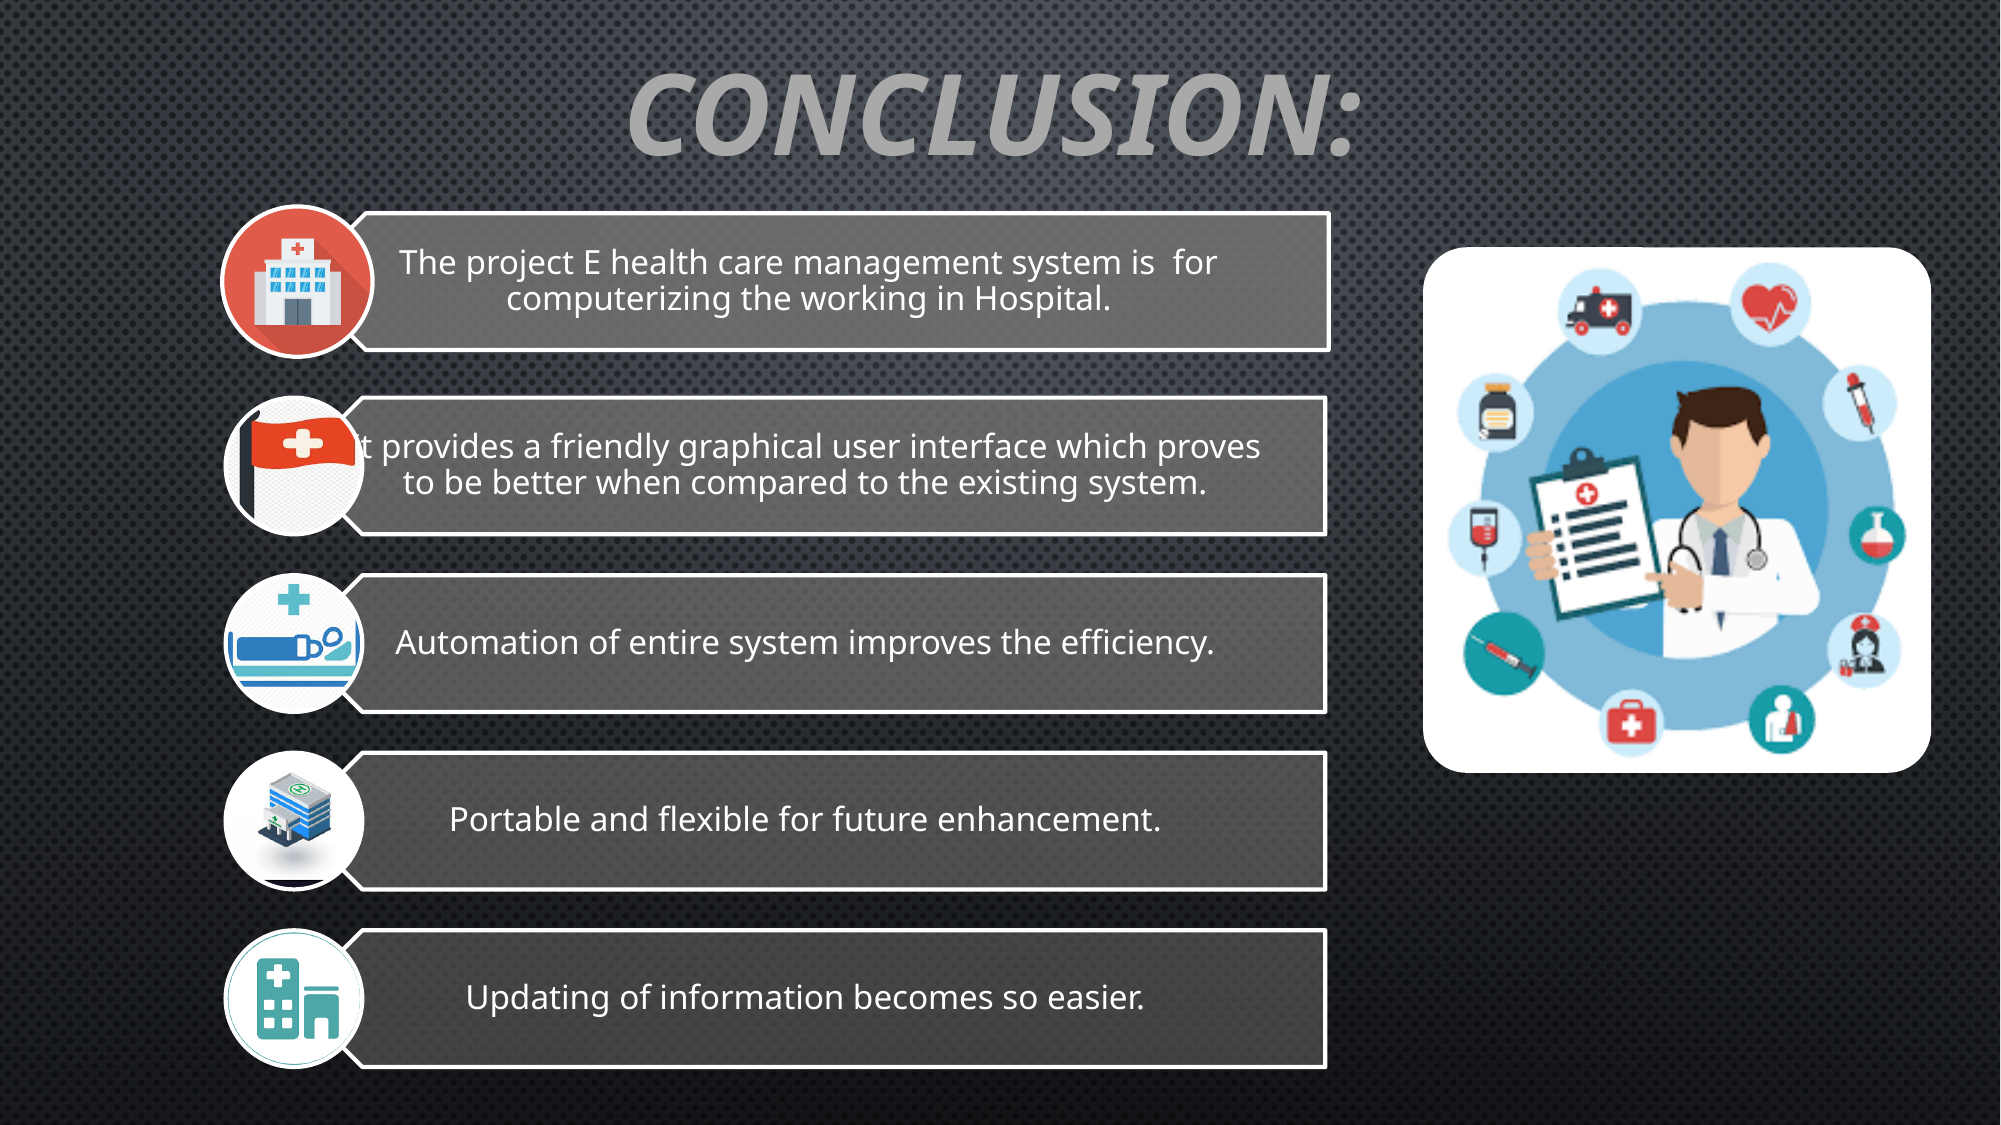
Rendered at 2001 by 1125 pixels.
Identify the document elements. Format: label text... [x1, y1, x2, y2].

picture [1422, 246, 1932, 774]
title CONCLUSION: [608, 16, 2000, 205]
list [0, 205, 1552, 1068]
